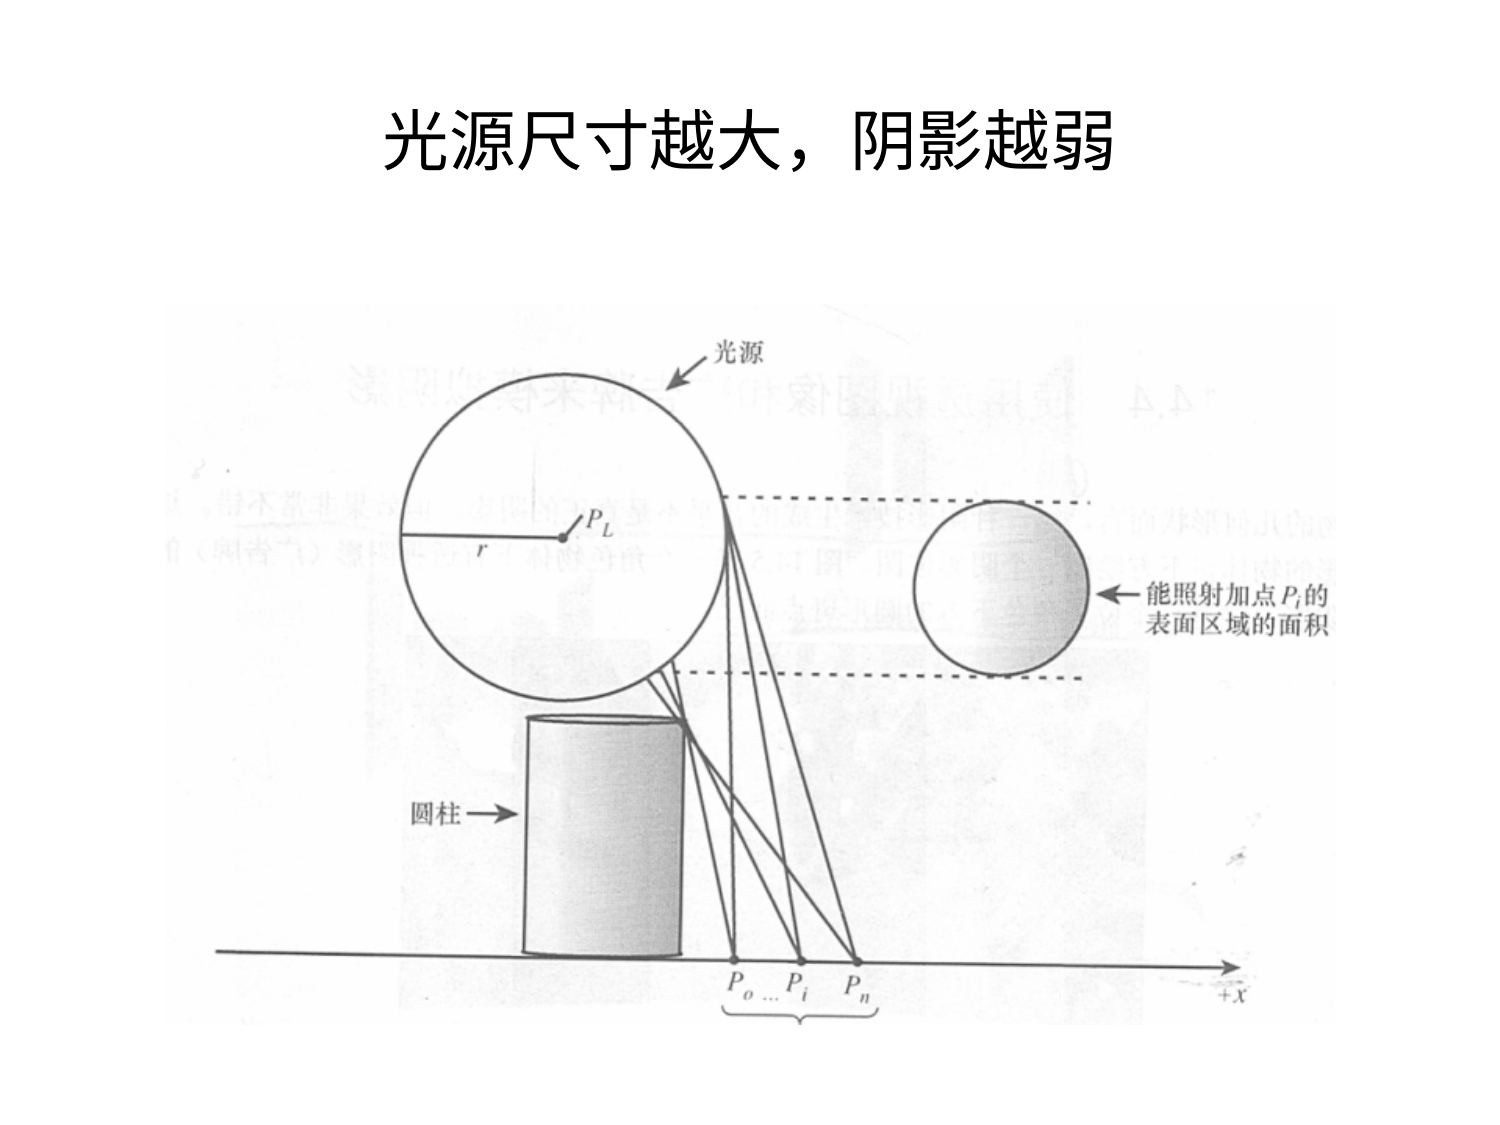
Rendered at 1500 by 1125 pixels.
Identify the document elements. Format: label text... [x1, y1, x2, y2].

title 光源尺寸越大，阴影越弱 [75, 45, 1425, 233]
picture [164, 304, 1336, 1026]
